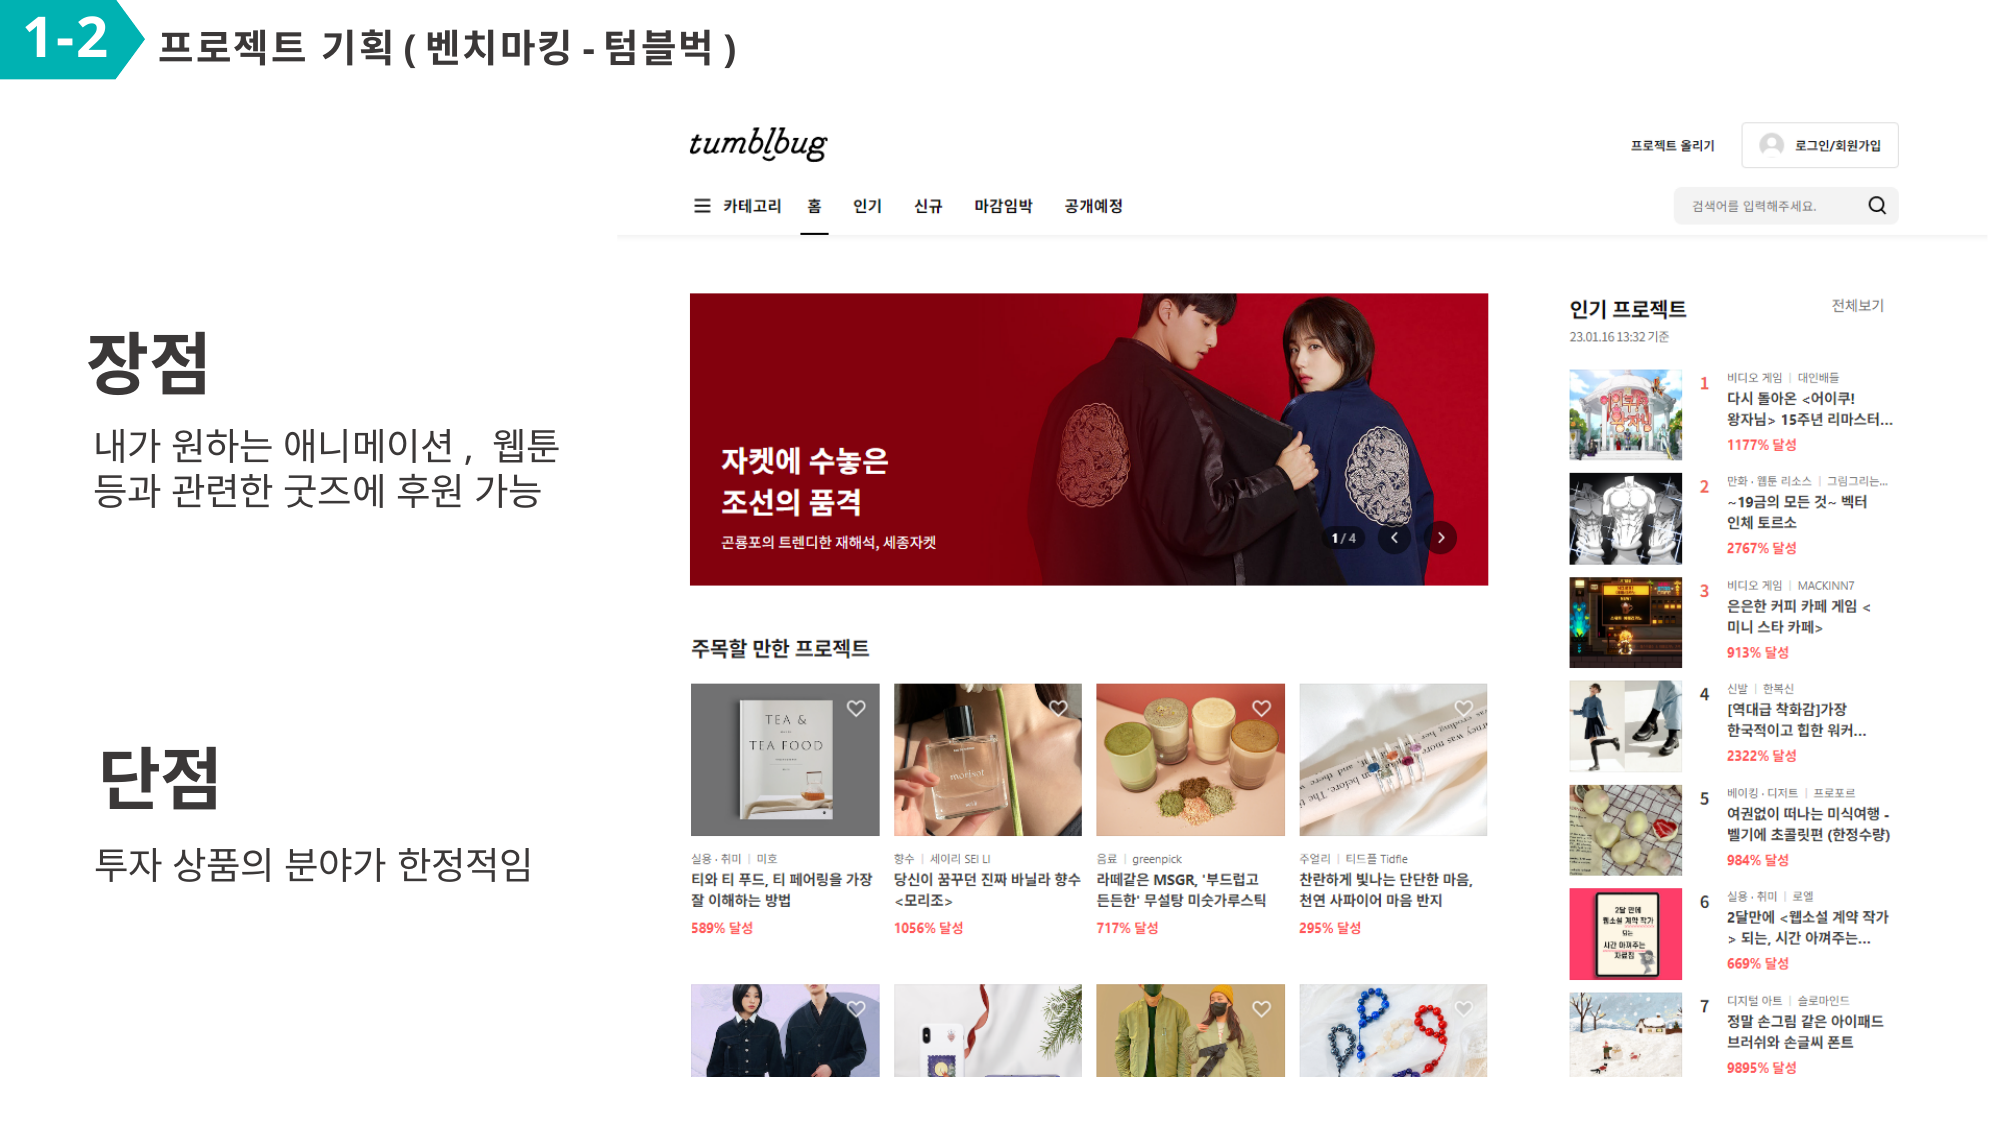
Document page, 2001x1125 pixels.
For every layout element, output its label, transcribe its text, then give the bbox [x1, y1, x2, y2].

text_box 장점 [71, 323, 250, 414]
text_box 1-2 [0, 1, 138, 104]
text_box [138, 29, 145, 49]
picture [617, 104, 1988, 1077]
text_box 투자 상품의 분야가 한정적임 [94, 842, 617, 934]
text_box 내가 원하는 애니메이션, 웹툰 등과 관련한 굿즈에 후원 가능 [93, 423, 616, 560]
text_box 단점 [83, 738, 262, 829]
text_box 프로젝트 기획(벤치마킹-텀블벅) [143, 21, 1772, 79]
